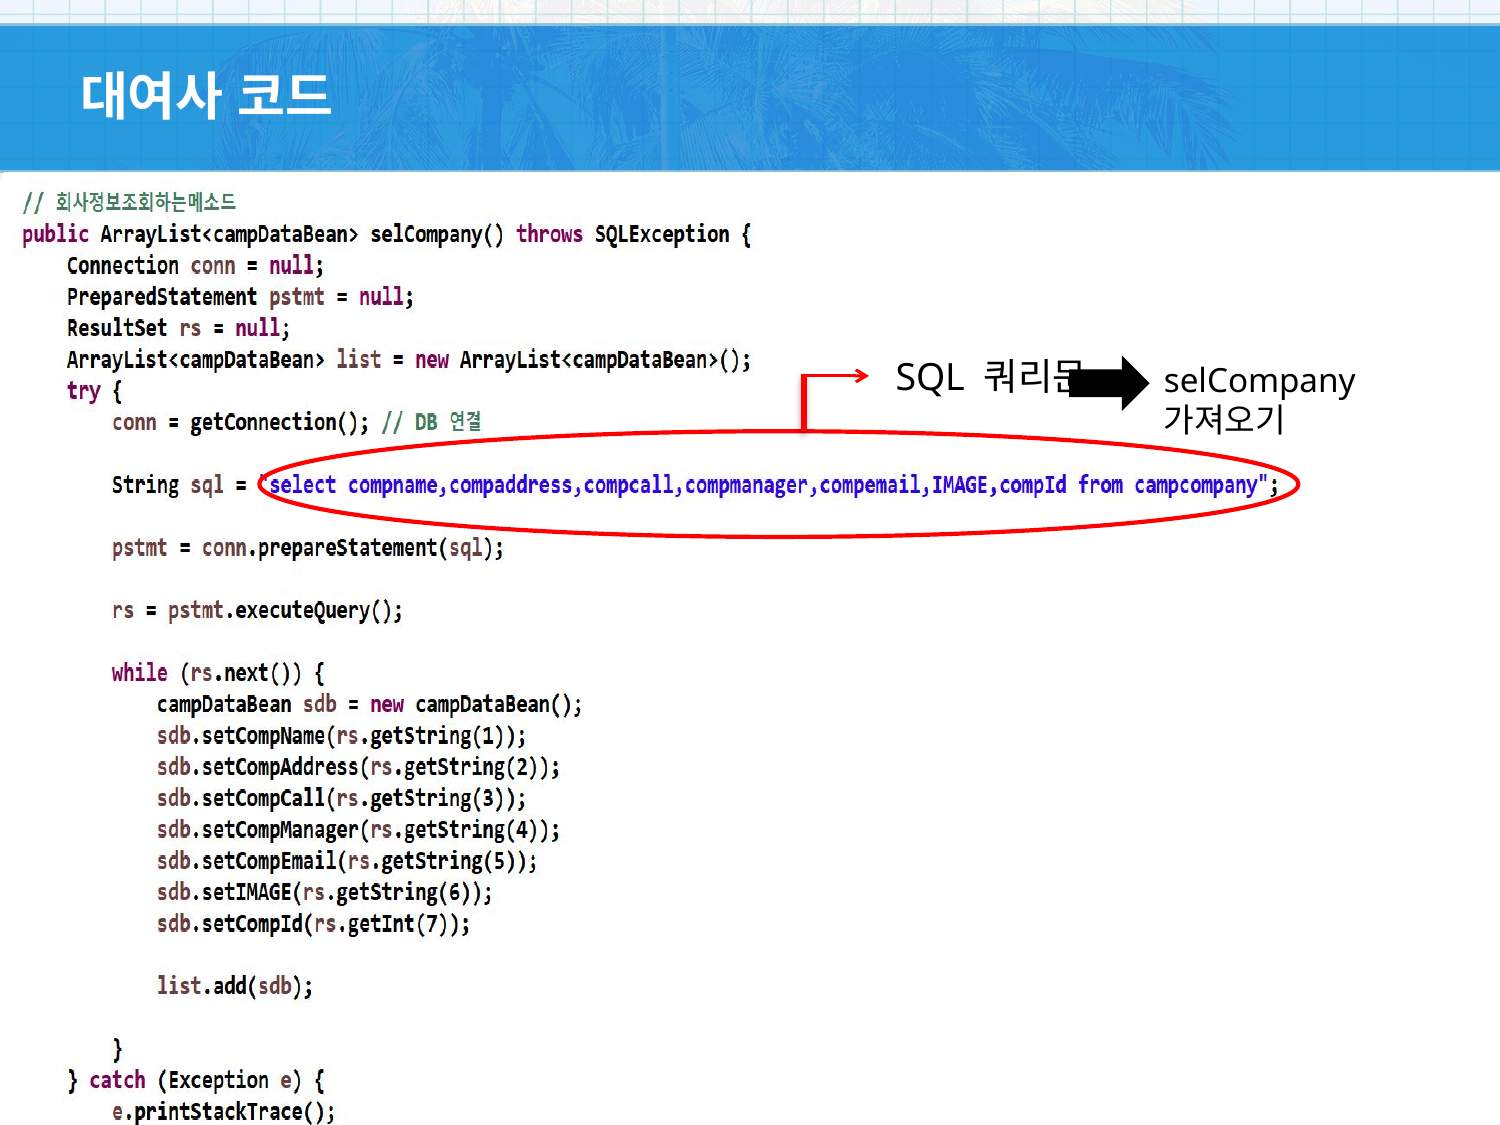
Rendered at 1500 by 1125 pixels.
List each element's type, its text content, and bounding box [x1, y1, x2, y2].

text_box selCompany 가져오기 [1301, 351, 1494, 447]
picture [0, 0, 1500, 1125]
title 대여사 코드 [64, 29, 1322, 161]
text_box [3, 172, 1500, 1125]
